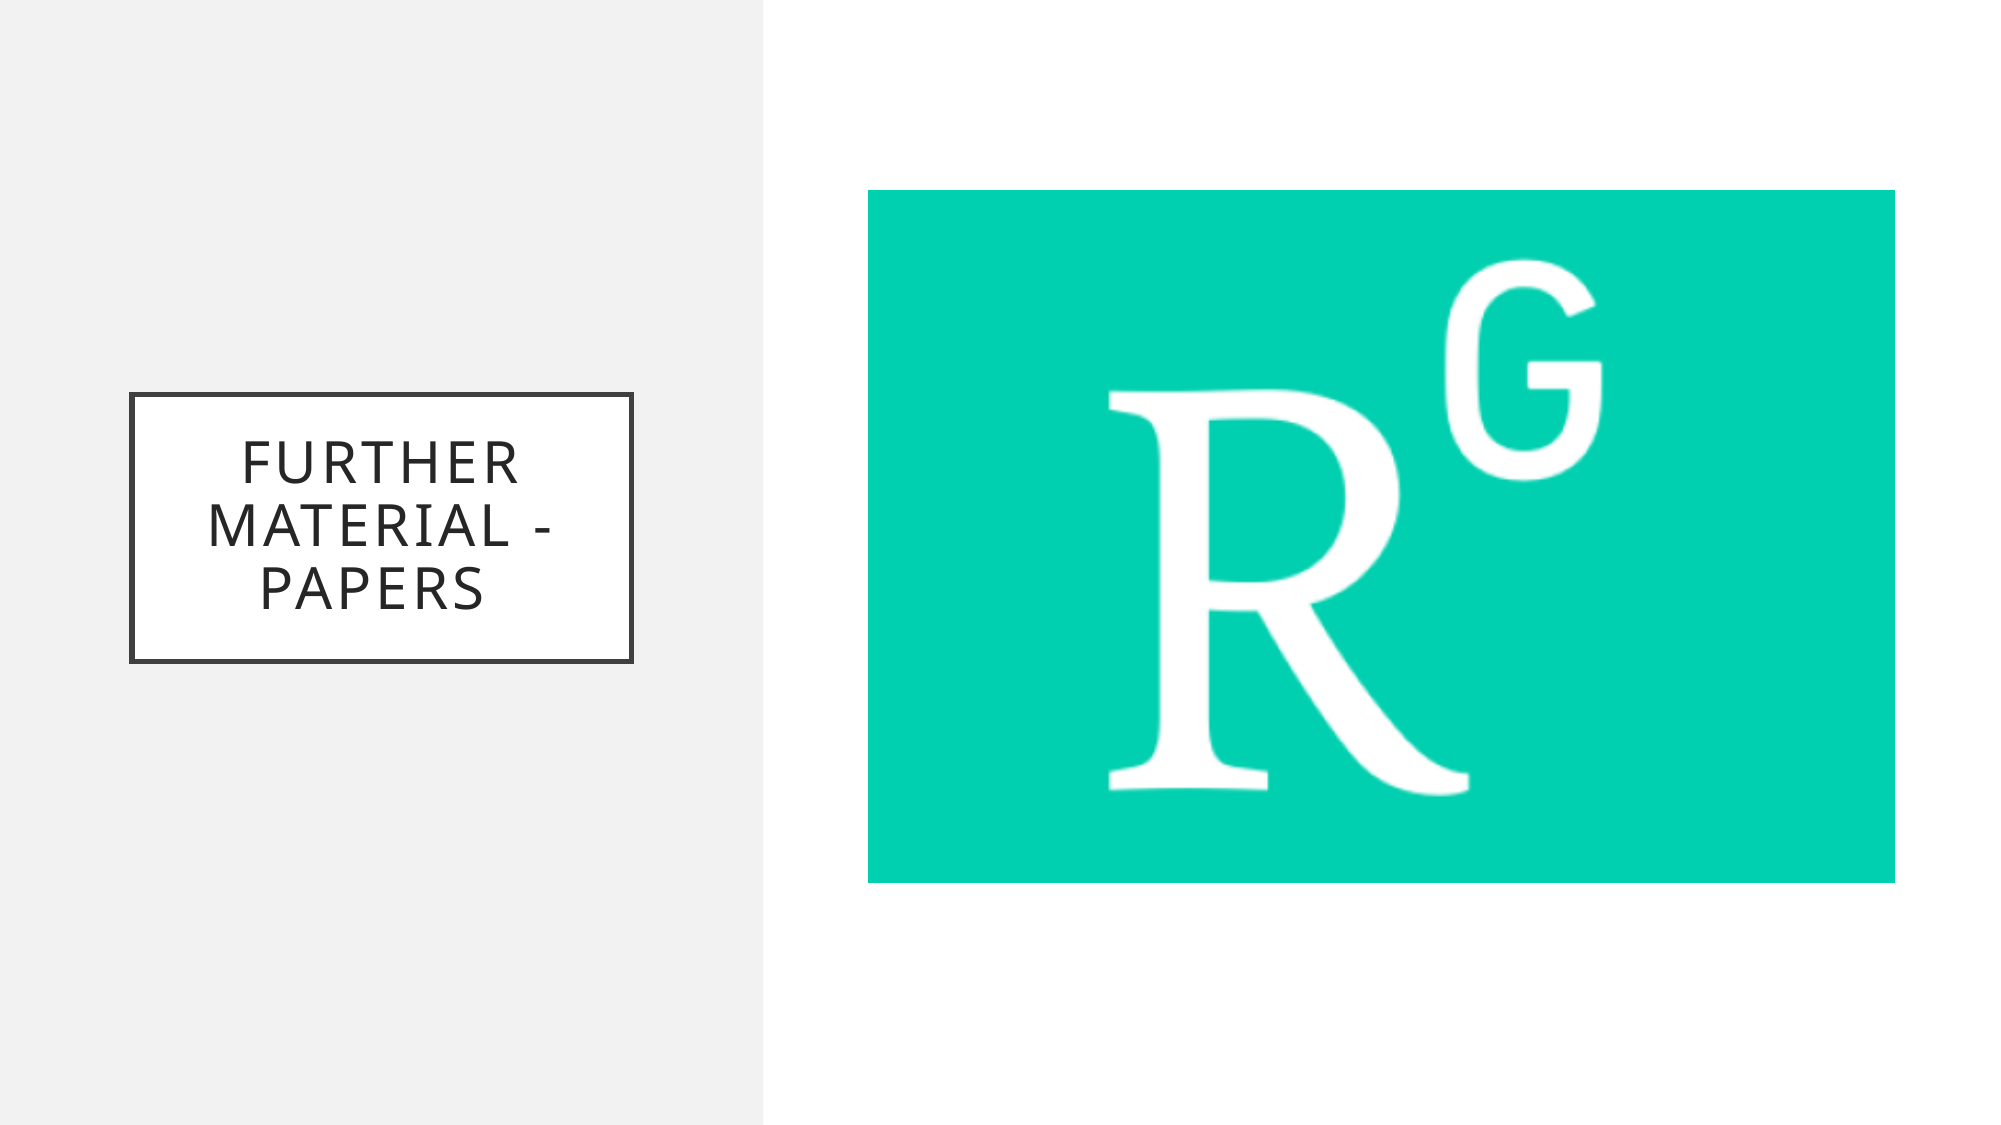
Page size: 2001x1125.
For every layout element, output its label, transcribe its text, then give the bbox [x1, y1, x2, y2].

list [868, 190, 1895, 883]
text_box [762, 0, 2000, 1125]
title Further Material - Papers [129, 392, 634, 664]
